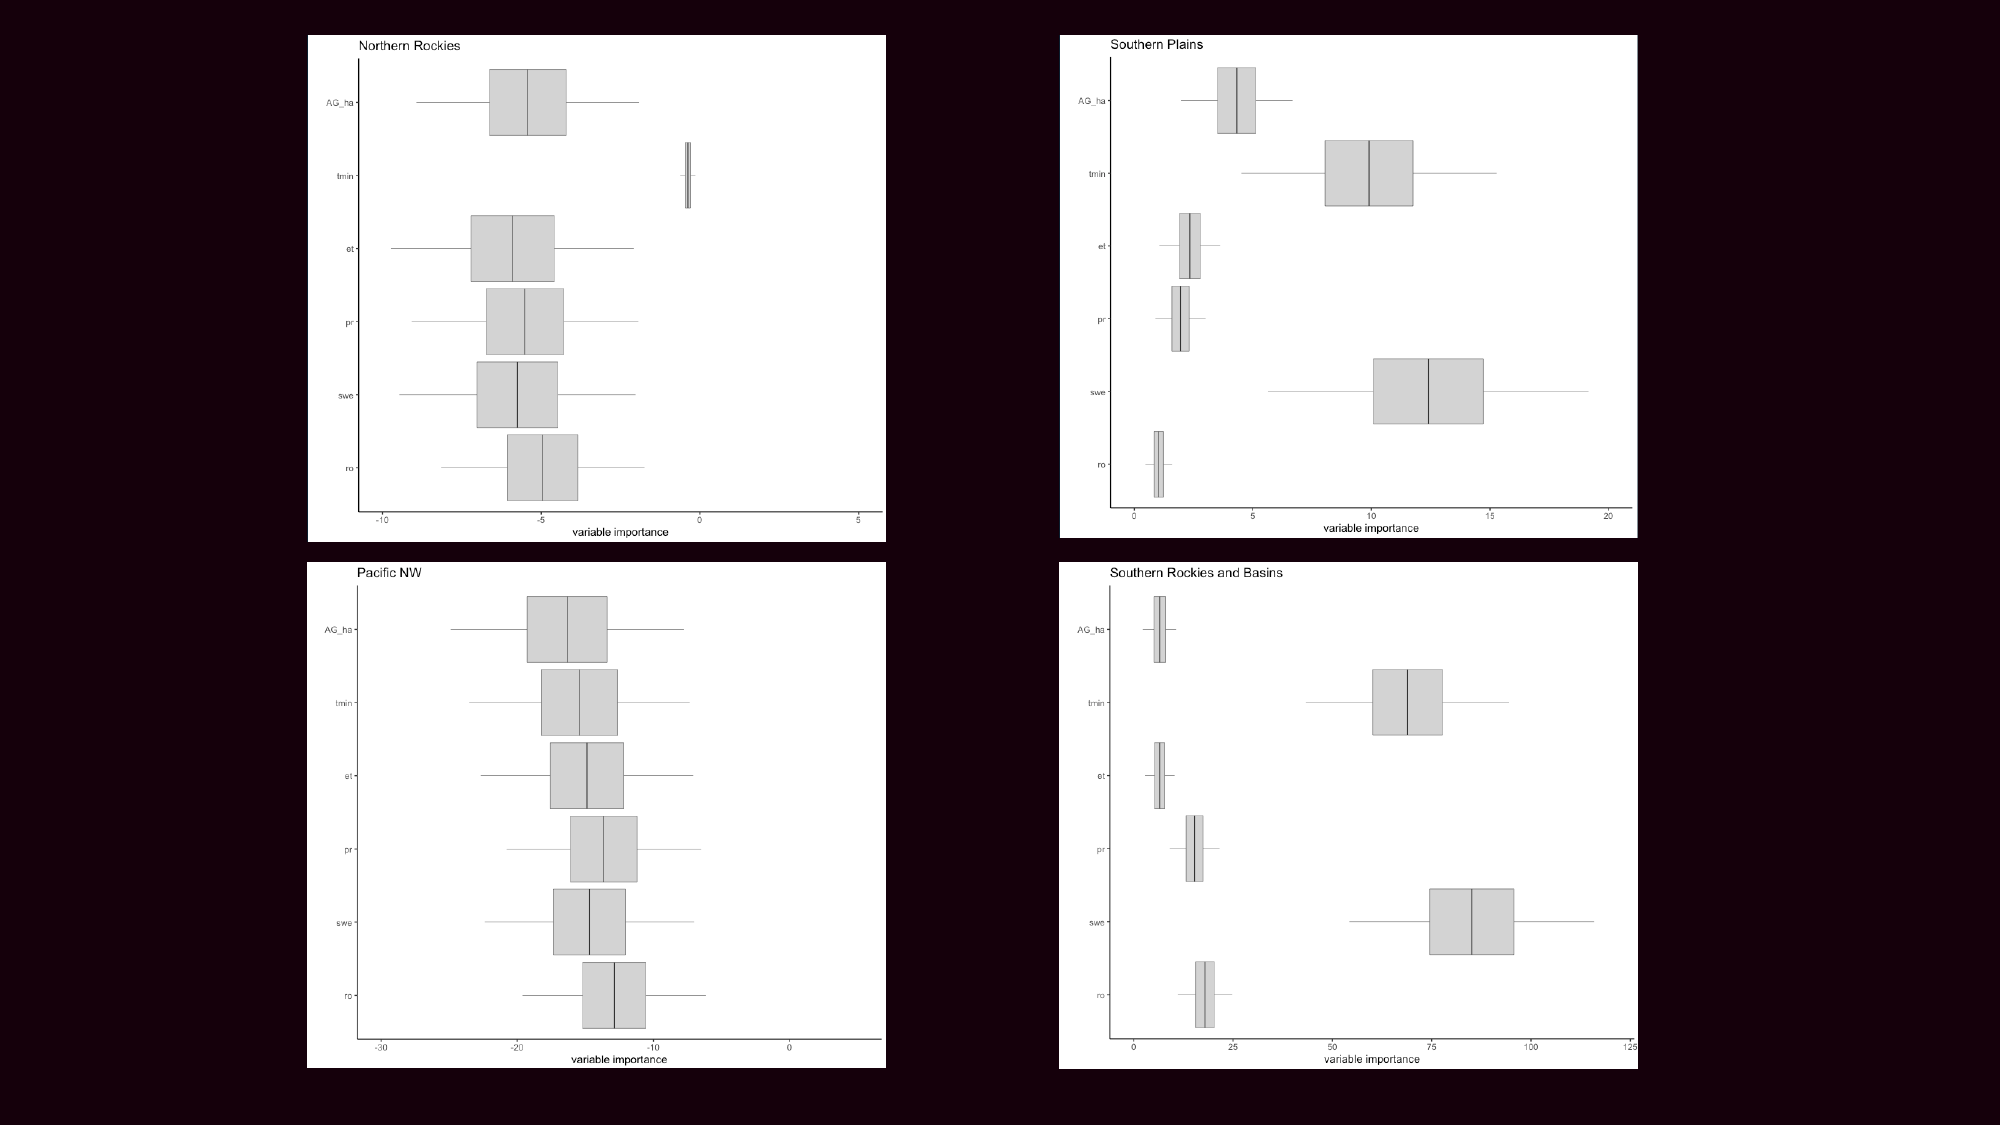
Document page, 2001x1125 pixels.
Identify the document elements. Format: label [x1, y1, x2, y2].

picture [306, 562, 886, 1068]
picture [306, 35, 886, 542]
picture [1059, 35, 1638, 538]
picture [1059, 562, 1638, 1069]
